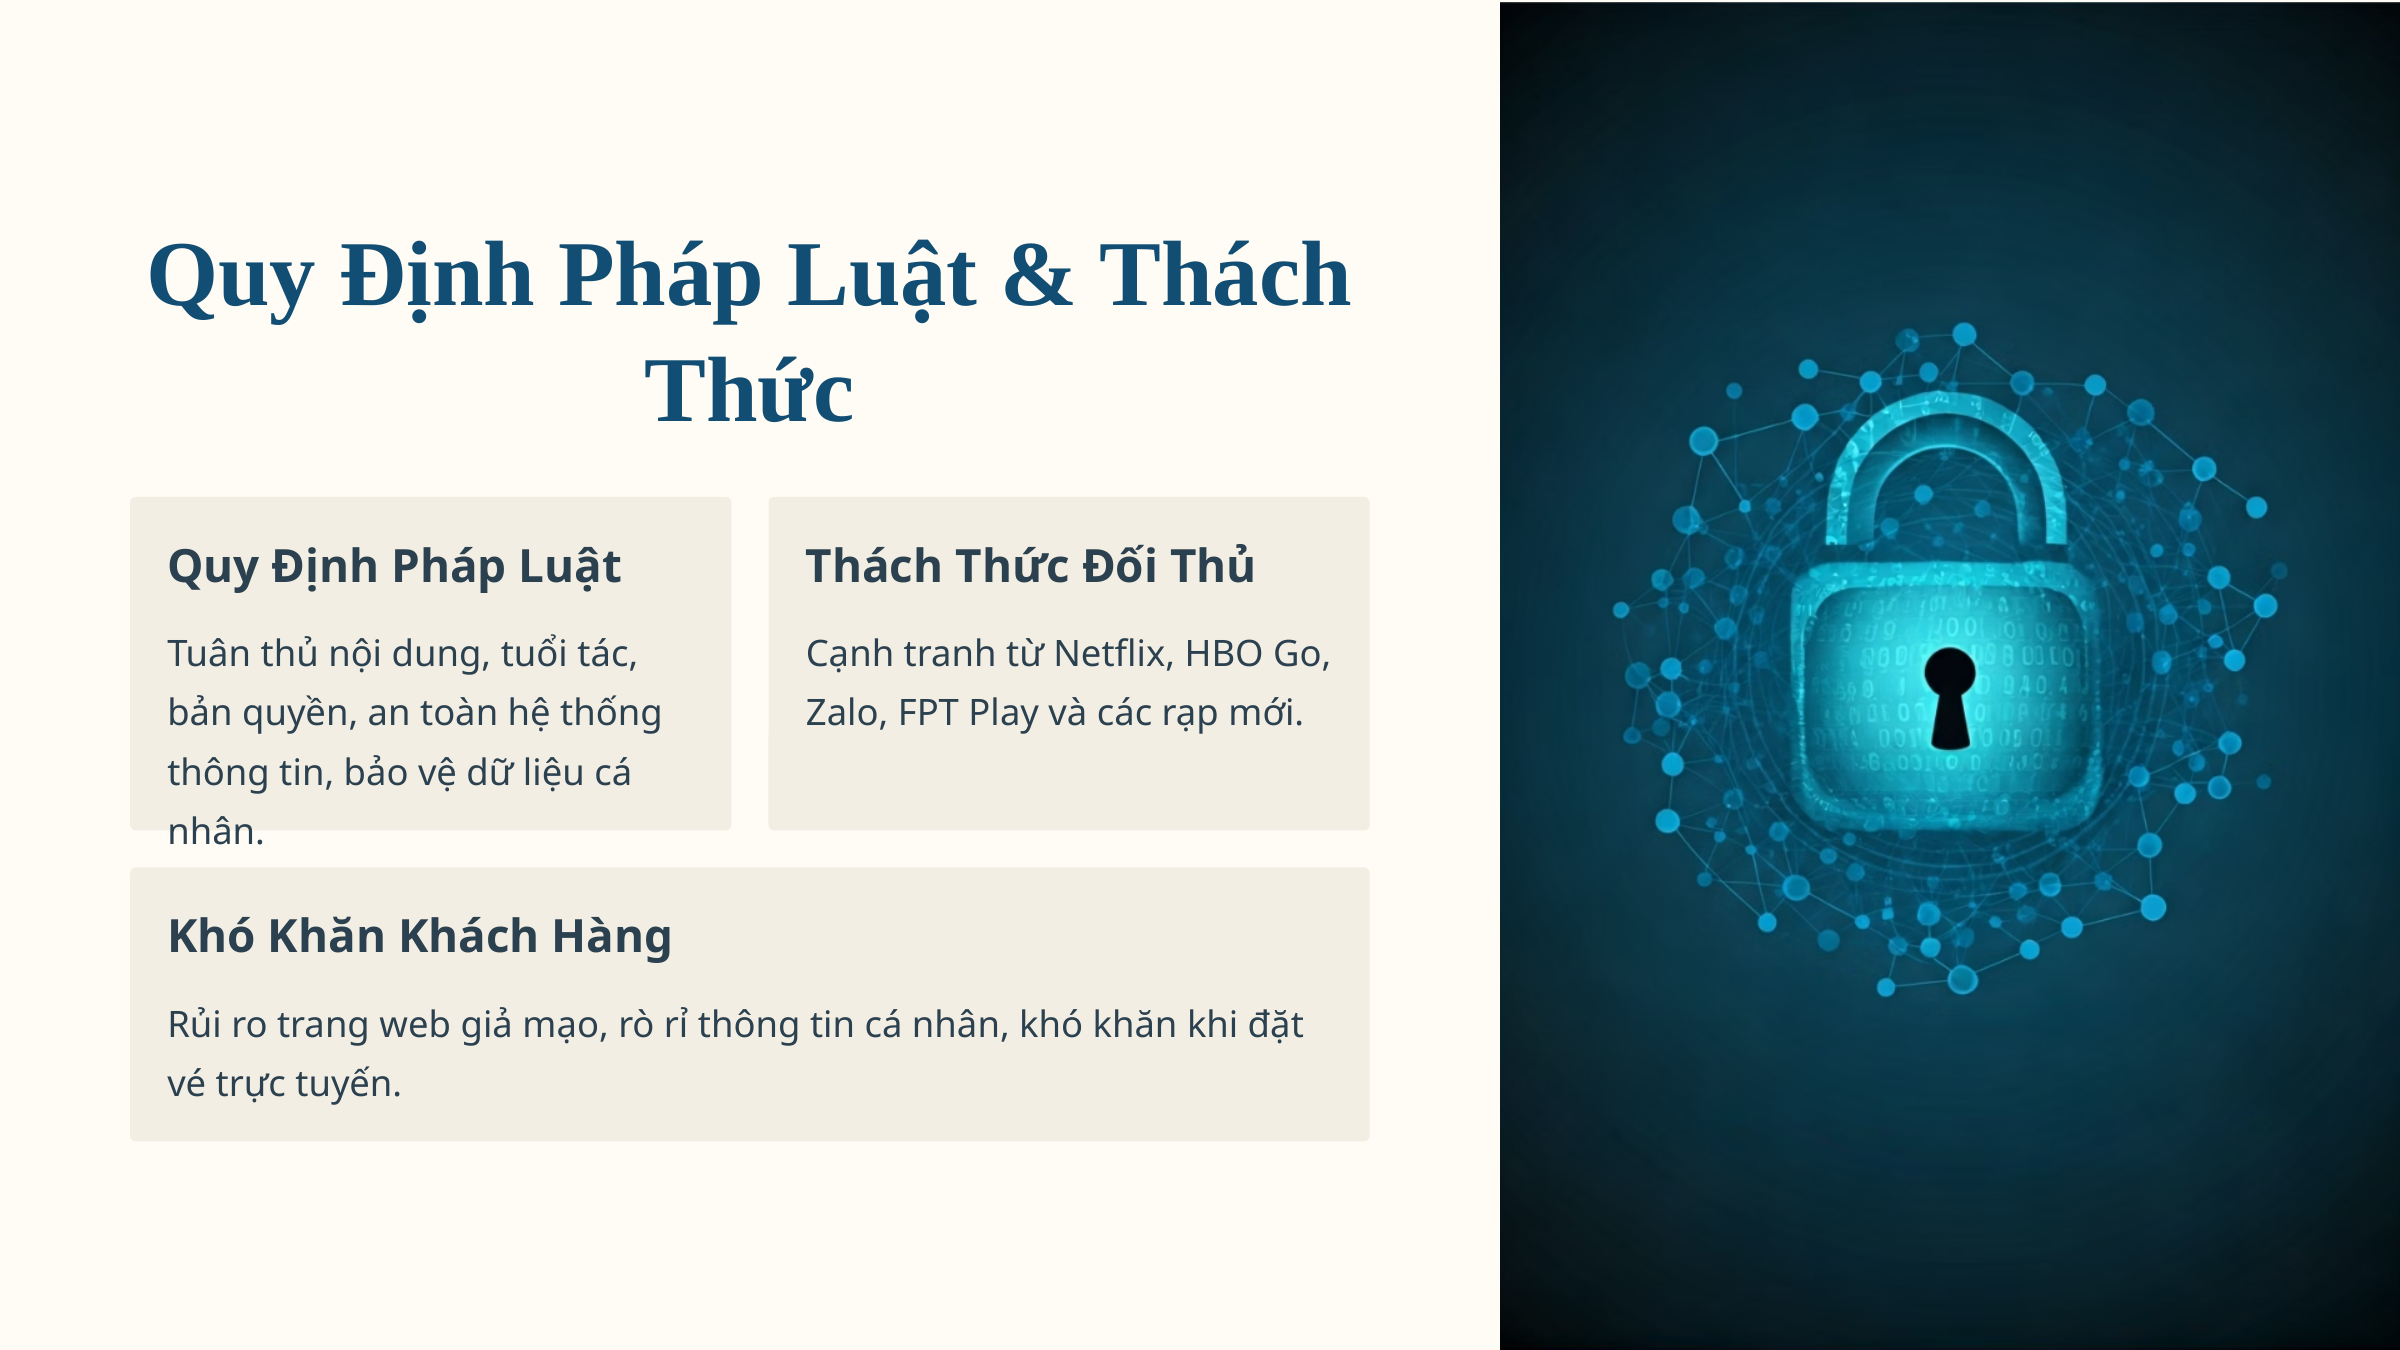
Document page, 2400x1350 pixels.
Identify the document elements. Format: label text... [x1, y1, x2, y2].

text_box Thách Thức Đối Thủ [805, 534, 1271, 593]
text_box Rủi ro trang web giả mạo, rò rỉ thông tin cá nhân, khó khăn khi đặt vé trực tuyến. [167, 985, 1333, 1105]
text_box Khó Khăn Khách Hàng [167, 904, 633, 963]
text_box Quy Định Pháp Luật & Thách Thức [130, 208, 1370, 441]
text_box [130, 867, 1370, 1142]
text_box Tuân thủ nội dung, tuổi tác, bản quyền, an toàn hệ thống thông tin, bảo vệ dữ liệu cá nhân. [167, 614, 695, 793]
picture [1499, 2, 2400, 1350]
text_box Quy Định Pháp Luật [167, 534, 633, 593]
text_box [768, 496, 1370, 831]
text_box [130, 496, 732, 831]
text_box Cạnh tranh từ Netflix, HBO Go, Zalo, FPT Play và các rạp mới. [805, 614, 1333, 734]
